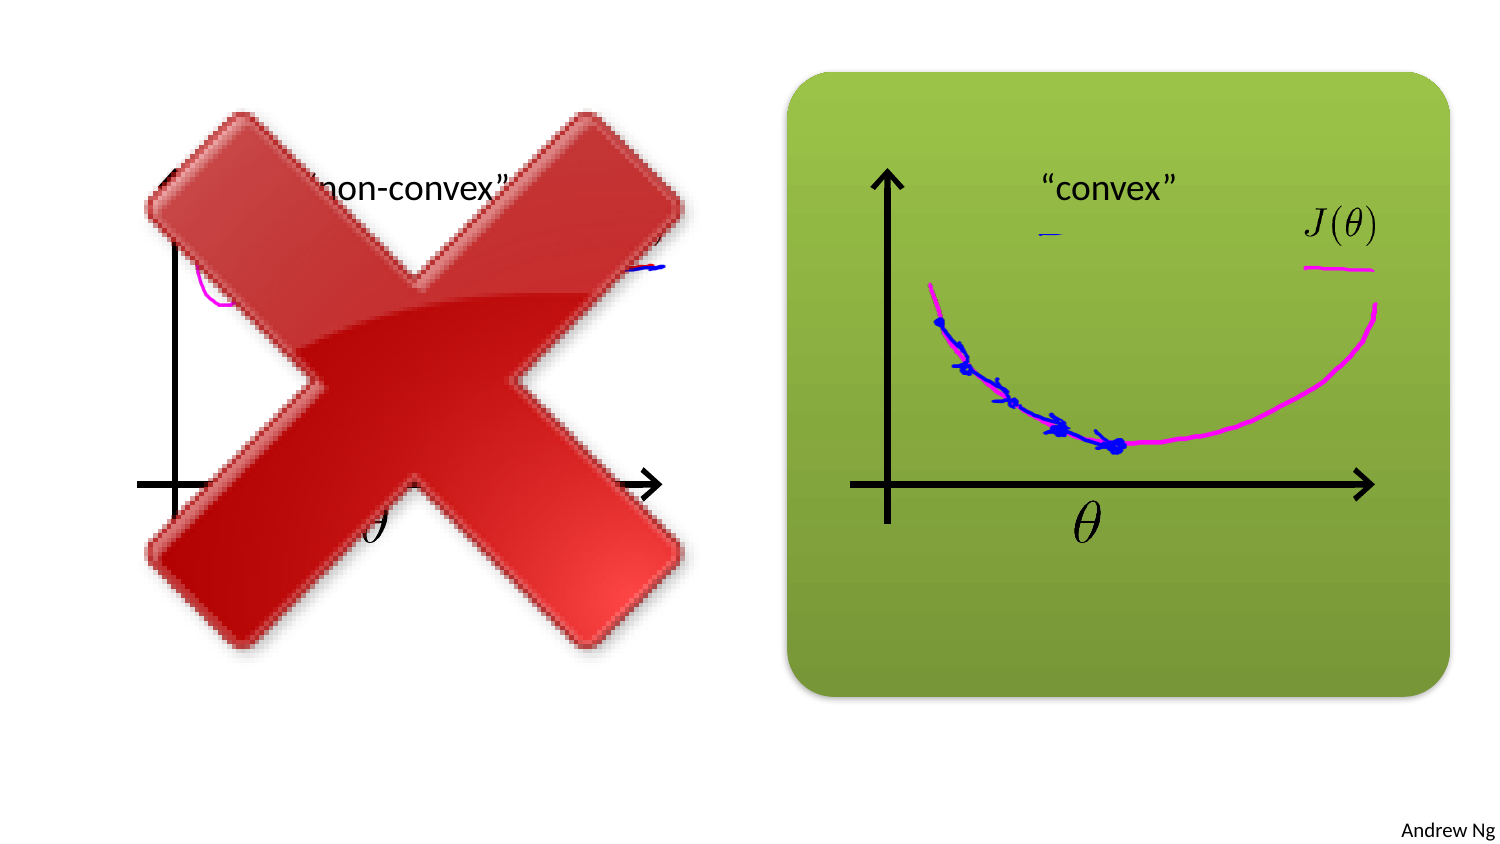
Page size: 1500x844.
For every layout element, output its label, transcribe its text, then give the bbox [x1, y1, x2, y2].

text_box [787, 71, 1450, 697]
text_box “convex” [1025, 155, 1240, 216]
picture [49, 85, 1442, 678]
picture [1074, 499, 1101, 544]
